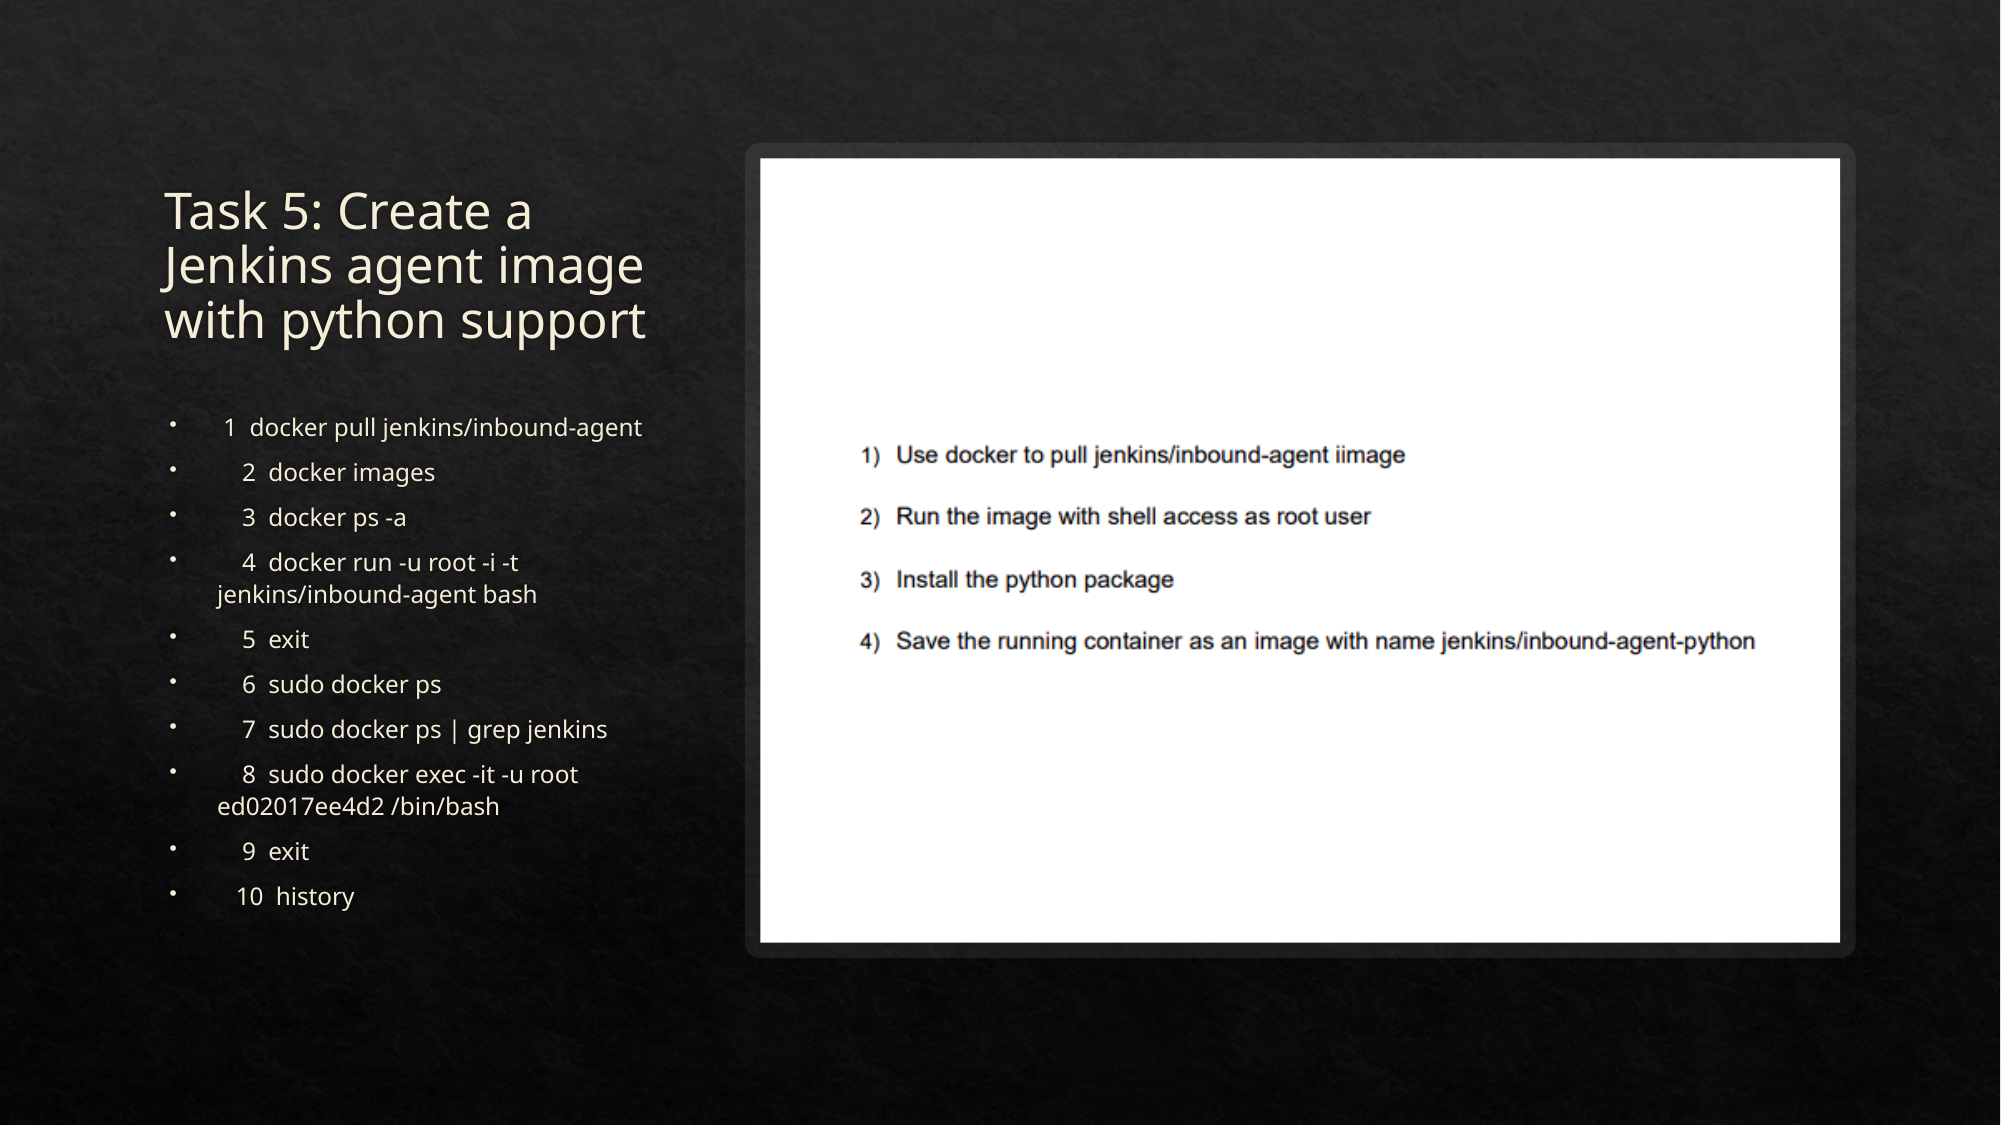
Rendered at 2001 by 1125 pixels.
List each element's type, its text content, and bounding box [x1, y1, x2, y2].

list 1 docker pull jenkins/inbound-agent 2 docker images 3 docker ps -a 4 docker run -u root -i -t jenkins/inbound-agent bash 5 exit 6 sudo docker ps 7 sudo docker ps | grep jenkins 8 sudo docker exec -it -u root ed02017ee4d2 /bin/bash 9 exit 10 history [149, 401, 668, 950]
title Task 5: Create a Jenkins agent image with python support [149, 158, 668, 377]
text_box [0, 0, 2000, 1125]
text_box [759, 157, 1841, 944]
picture [839, 419, 1772, 682]
